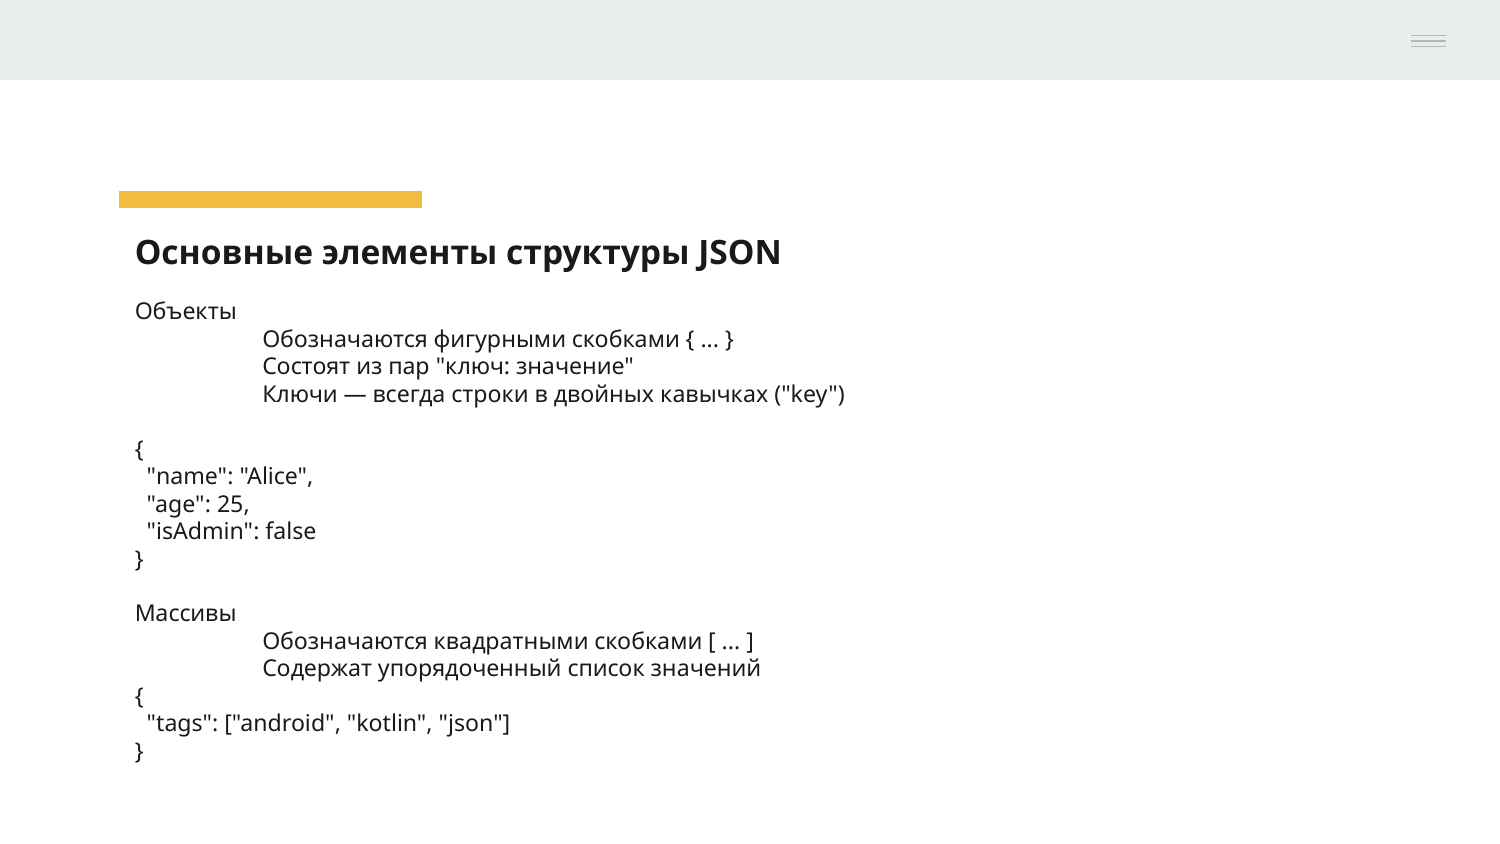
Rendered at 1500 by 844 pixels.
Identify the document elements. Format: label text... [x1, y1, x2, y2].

picture [119, 190, 422, 208]
title Основные элементы структуры JSON Объекты Обозначаются фигурными скобками { ... } Состоят из пар "ключ: значение" Ключи — всегда строки в двойных кавычках ("key") { "name": "Alice", "age": 25, "isAdmin": false } Массивы Обозначаются квадратными скобками [ ... ] Содержат упорядоченный список значений { "tags": ["android", "kotlin", "json"] } [119, 216, 1375, 808]
